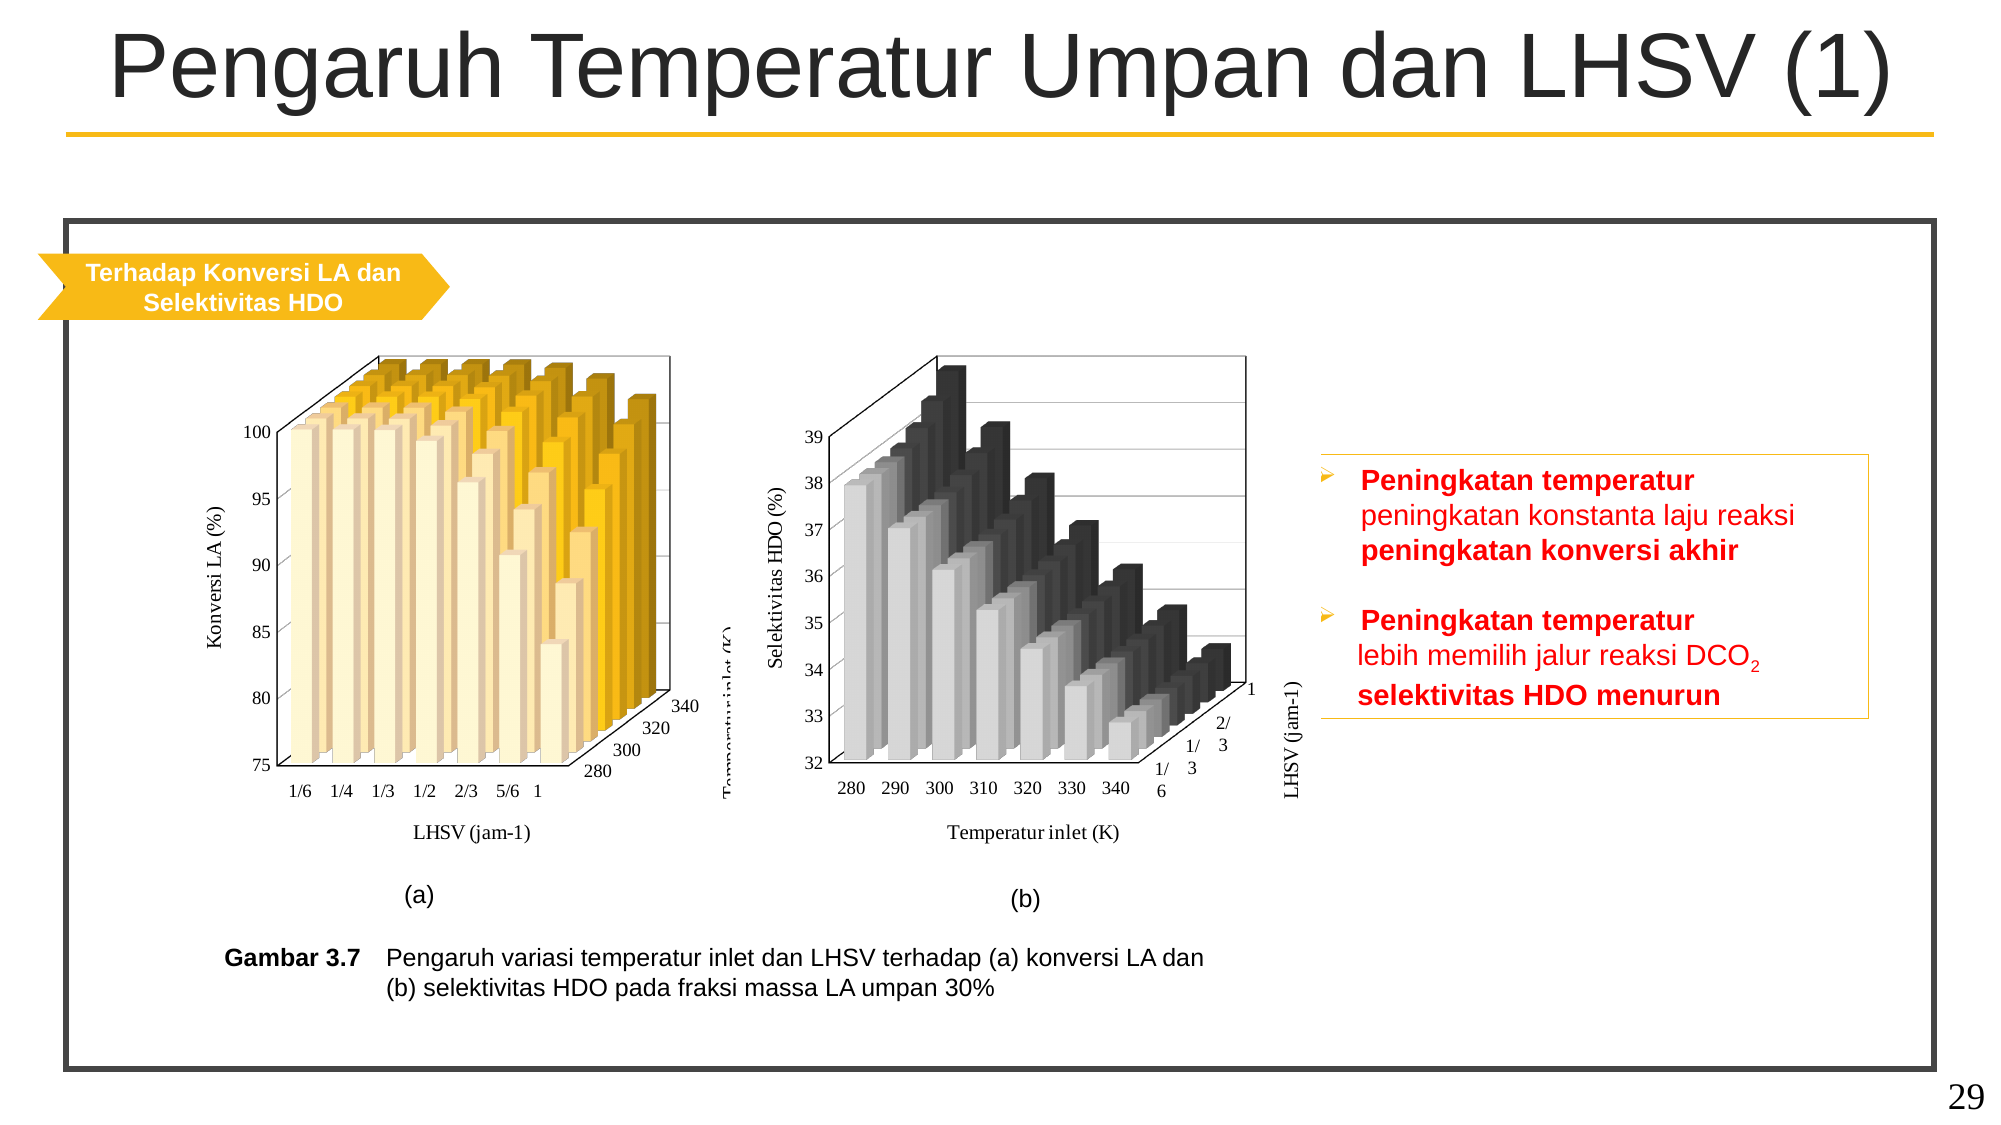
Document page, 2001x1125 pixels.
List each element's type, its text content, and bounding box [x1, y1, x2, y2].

text_box (b) [994, 875, 1057, 921]
text_box [65, 220, 1935, 1070]
text_box (a) [388, 875, 450, 917]
list Pengaruh Temperatur Umpan dan LHSV (1) [53, 8, 1952, 127]
text_box Gambar 3.7 Pengaruh variasi temperatur inlet dan LHSV terhadap (a) konversi LA dan (b) selektivitas HDO pada fraksi massa LA umpan 30% [209, 934, 1225, 1009]
text_box Terhadap Konversi LA dan Selektivitas HDO [35, 252, 452, 321]
chart [169, 343, 1321, 875]
